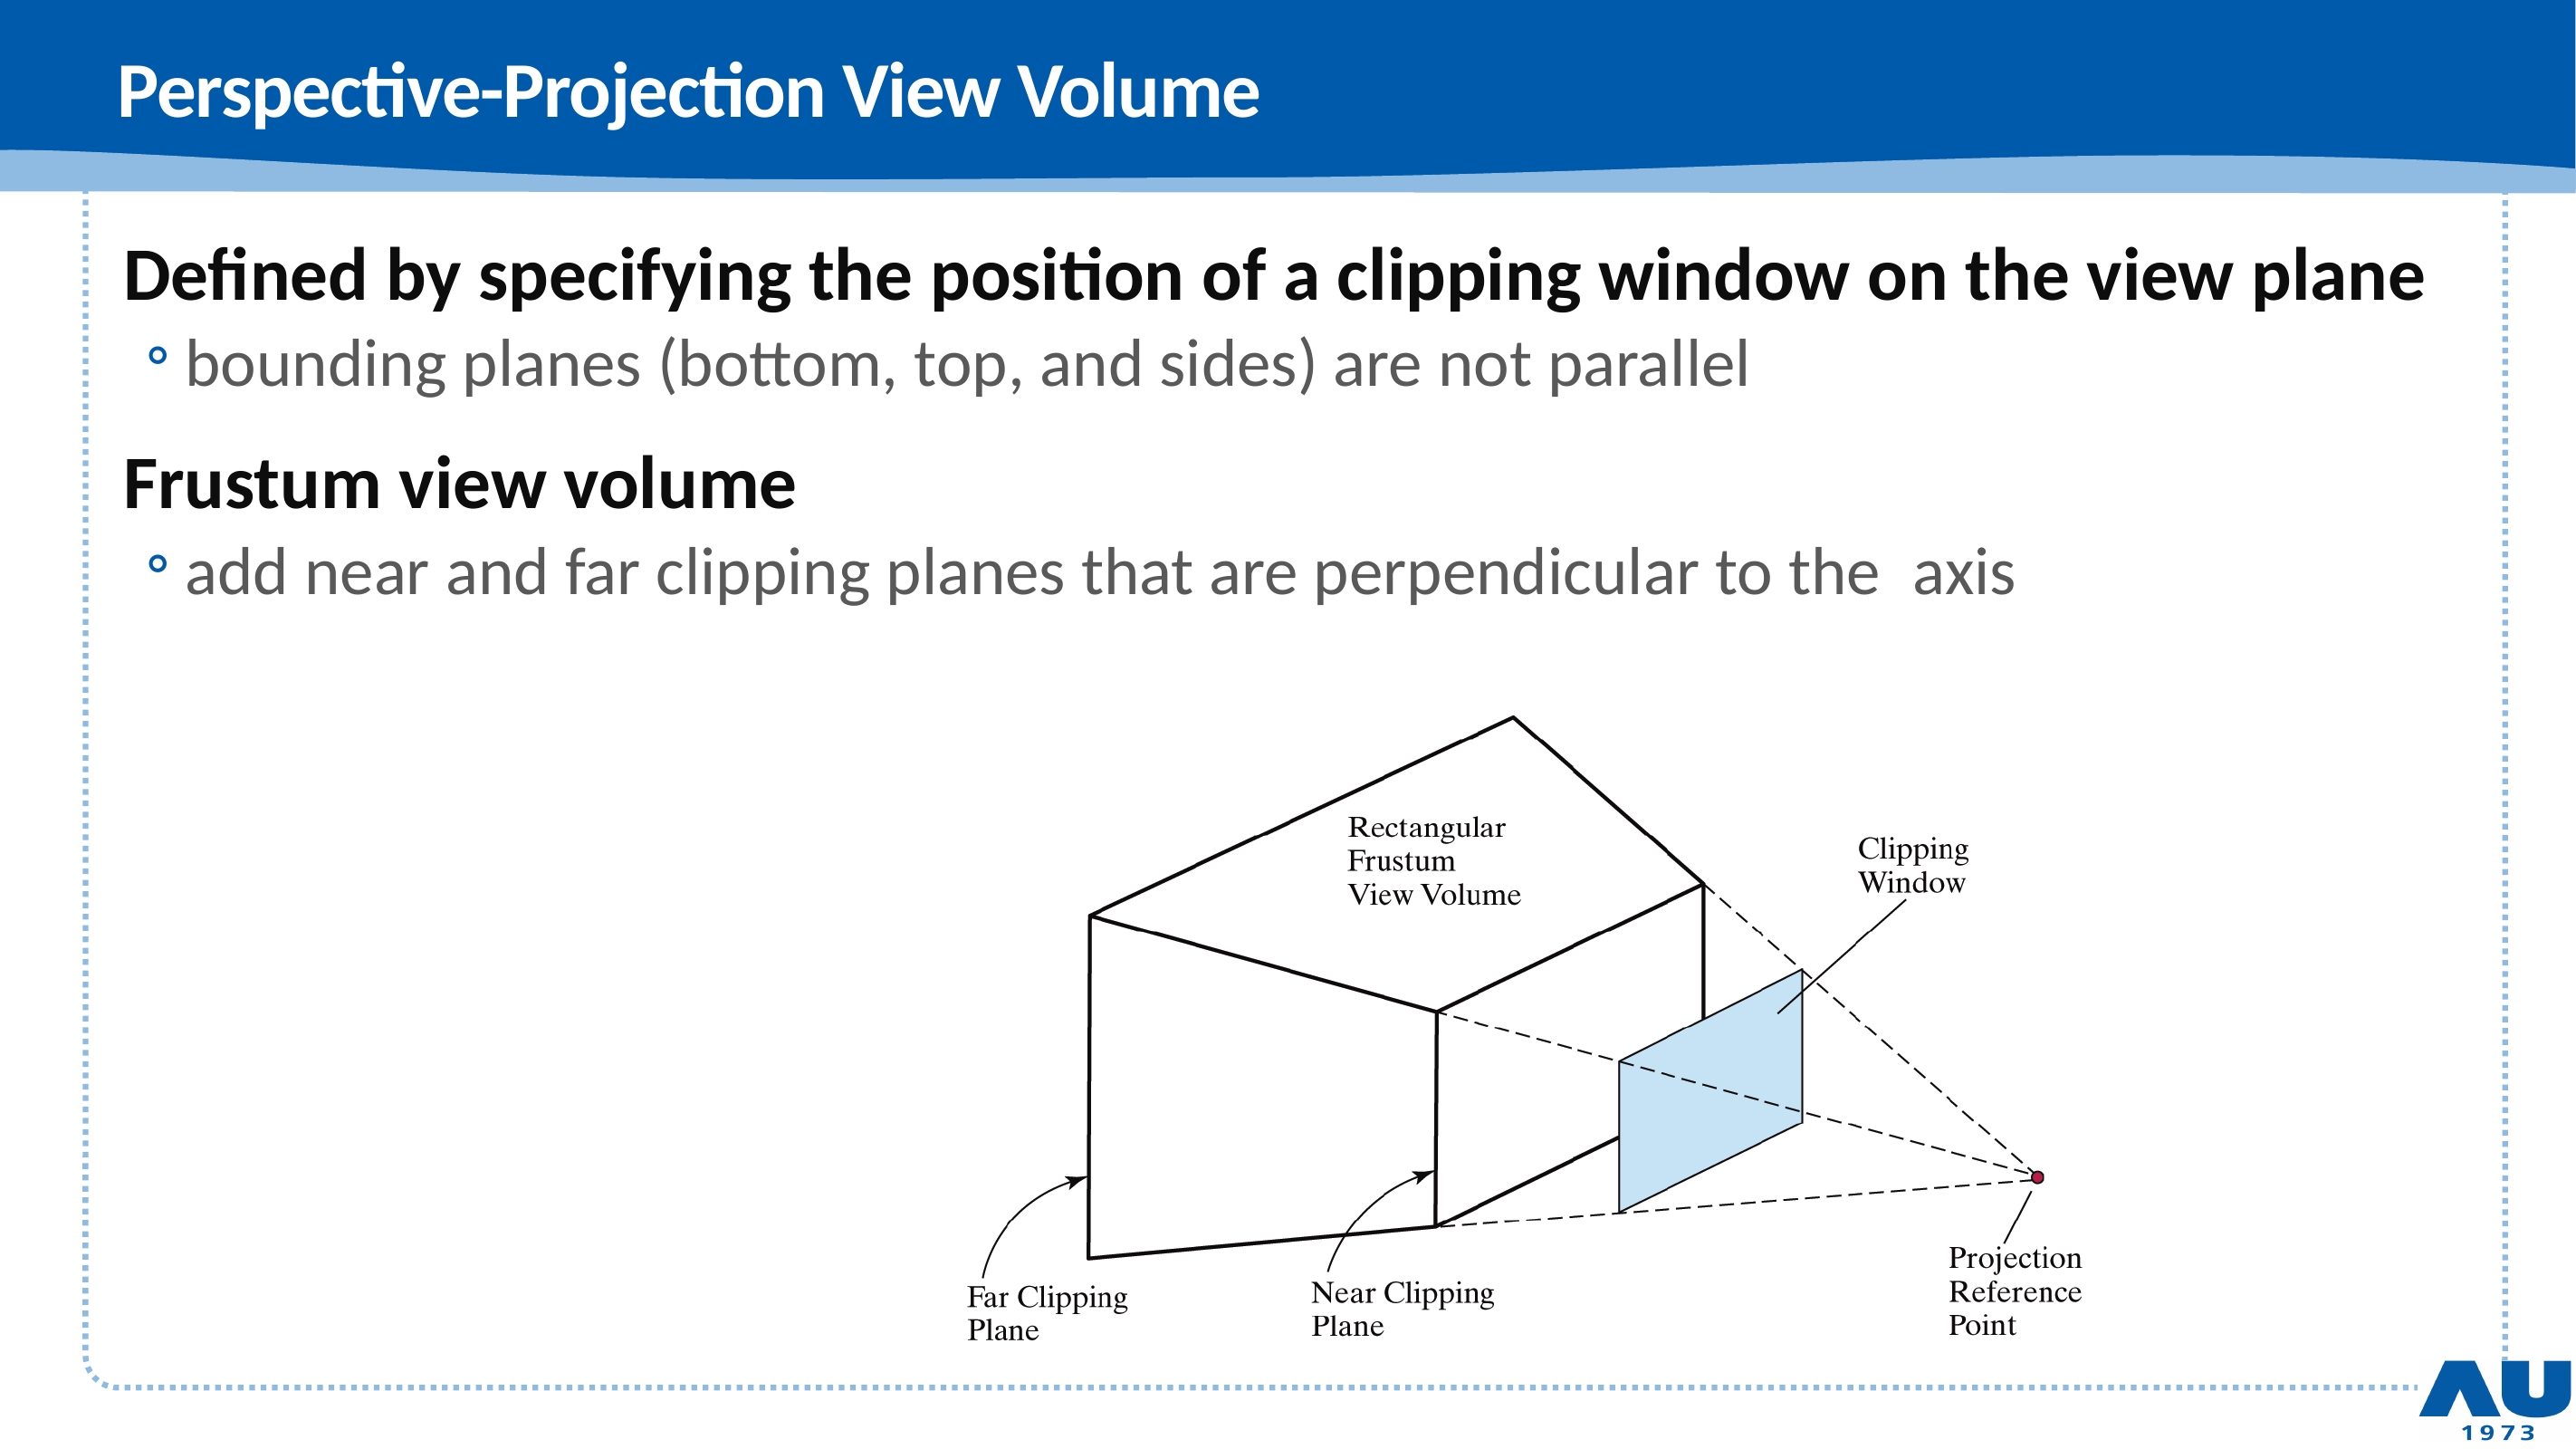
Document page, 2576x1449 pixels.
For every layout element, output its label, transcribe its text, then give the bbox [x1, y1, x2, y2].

title Perspective-Projection View Volume [103, 18, 2486, 169]
picture [2418, 1360, 2571, 1441]
picture [950, 661, 2137, 1368]
